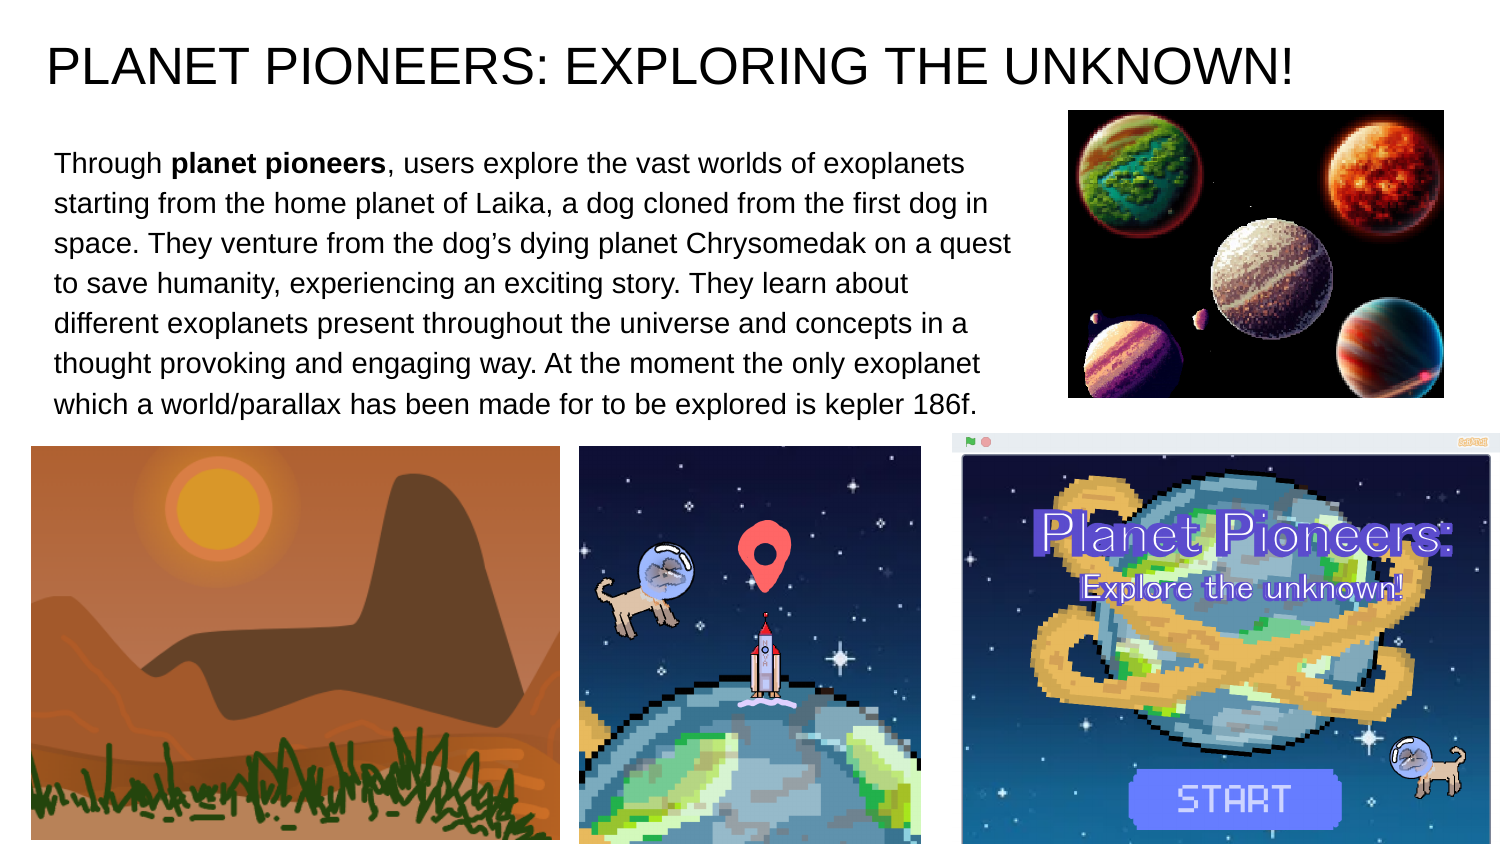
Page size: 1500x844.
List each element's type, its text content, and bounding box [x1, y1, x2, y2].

picture [31, 446, 560, 840]
text_box Through planet pioneers, users explore the vast worlds of exoplanets starting from the home planet of Laika, a dog cloned from the first dog in space. They venture from the dog’s dying planet Chrysomedak on a quest to save humanity, experiencing an exciting story. They learn about different exoplanets present throughout the universe and concepts in a thought provoking and engaging way. At the moment the only exoplanet which a world/parallax has been made for to be explored is kepler 186f. [38, 123, 1029, 435]
picture [952, 433, 1500, 844]
picture [1068, 110, 1444, 399]
title PLANET PIONEERS: EXPLORING THE UNKNOWN! [31, 16, 1430, 111]
picture [578, 446, 922, 844]
